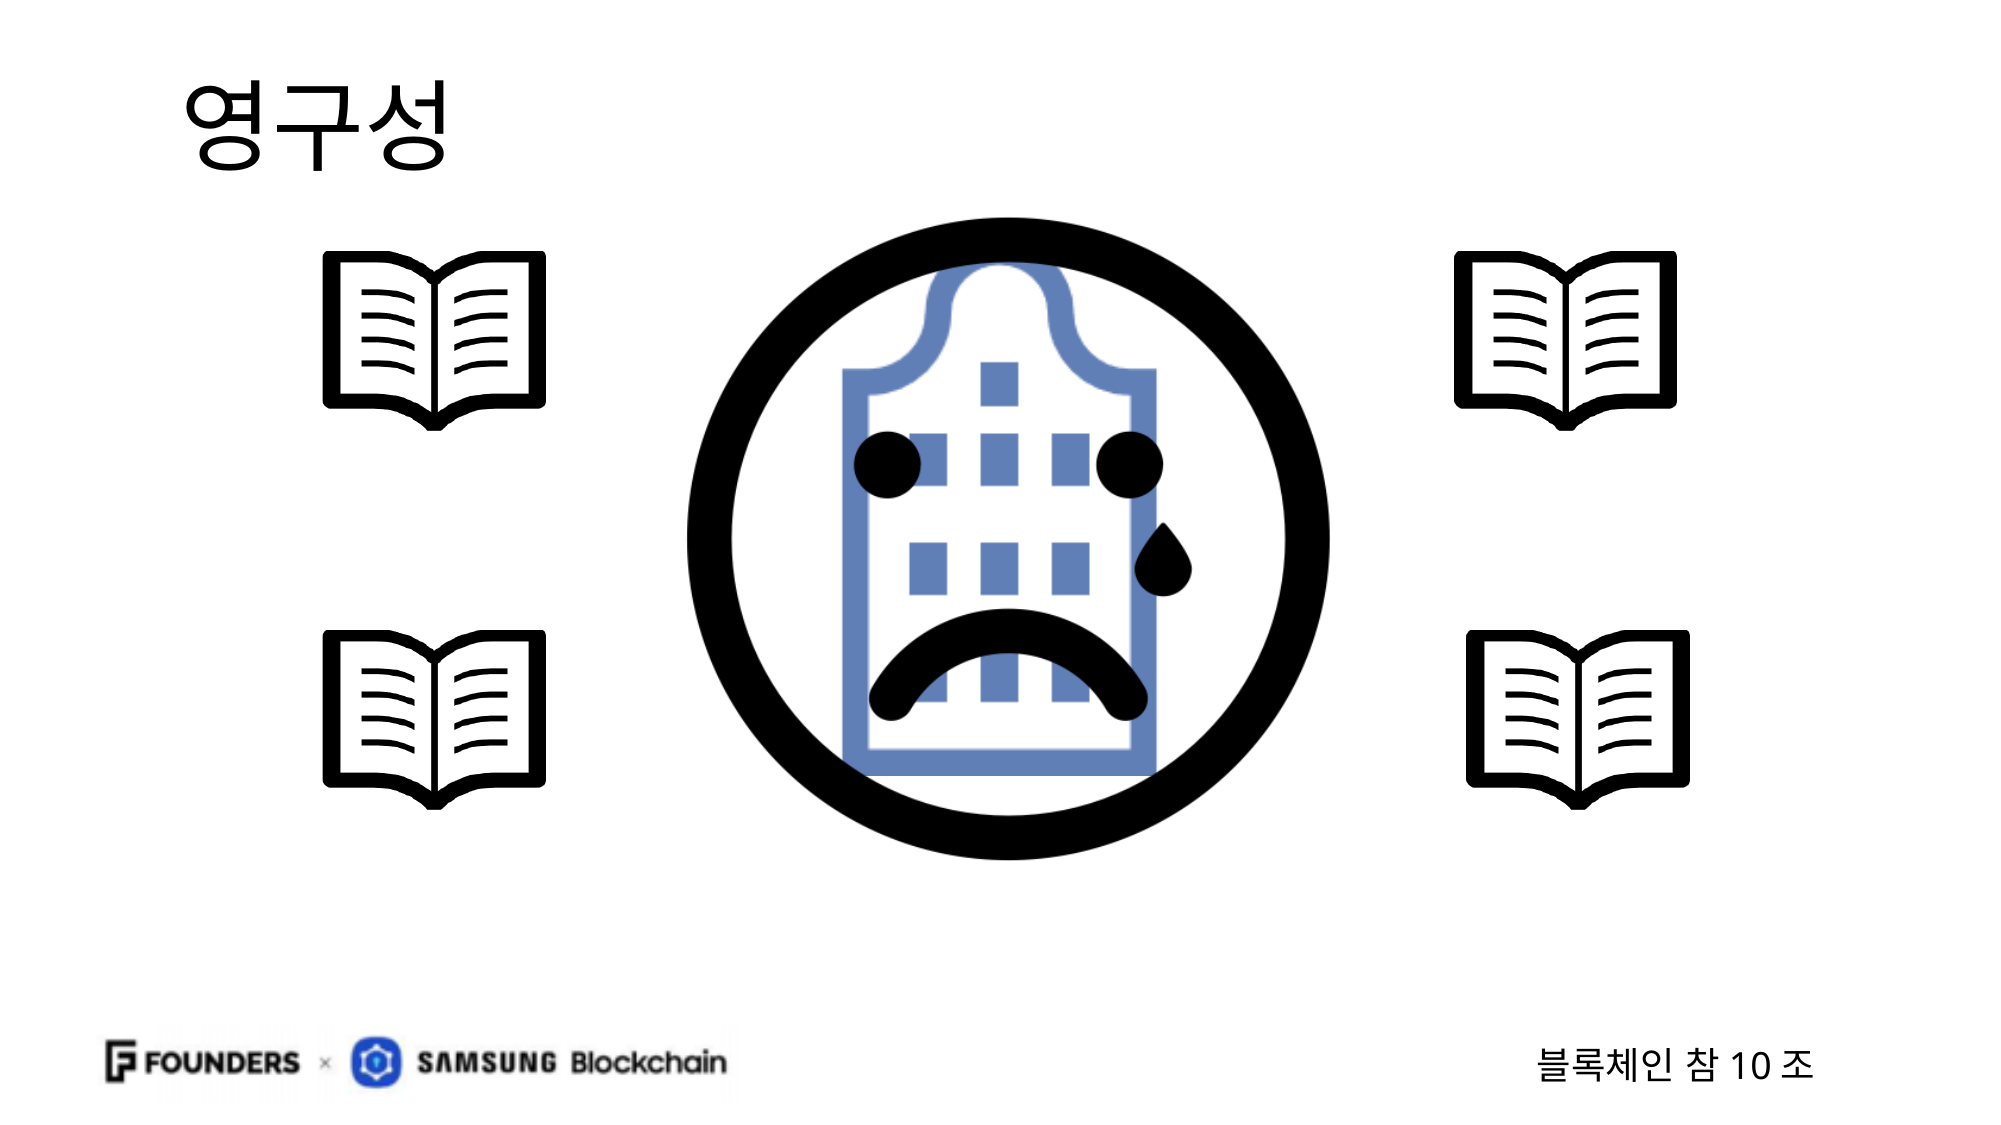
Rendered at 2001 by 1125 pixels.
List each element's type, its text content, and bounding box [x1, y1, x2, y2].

picture [1466, 630, 1695, 811]
picture [591, 182, 1425, 906]
picture [322, 251, 551, 432]
picture [76, 1026, 741, 1103]
picture [1454, 251, 1682, 432]
text_box 블록체인 참10조 [1522, 1034, 1909, 1095]
title 영구성 [57, 59, 870, 204]
picture [322, 630, 551, 811]
